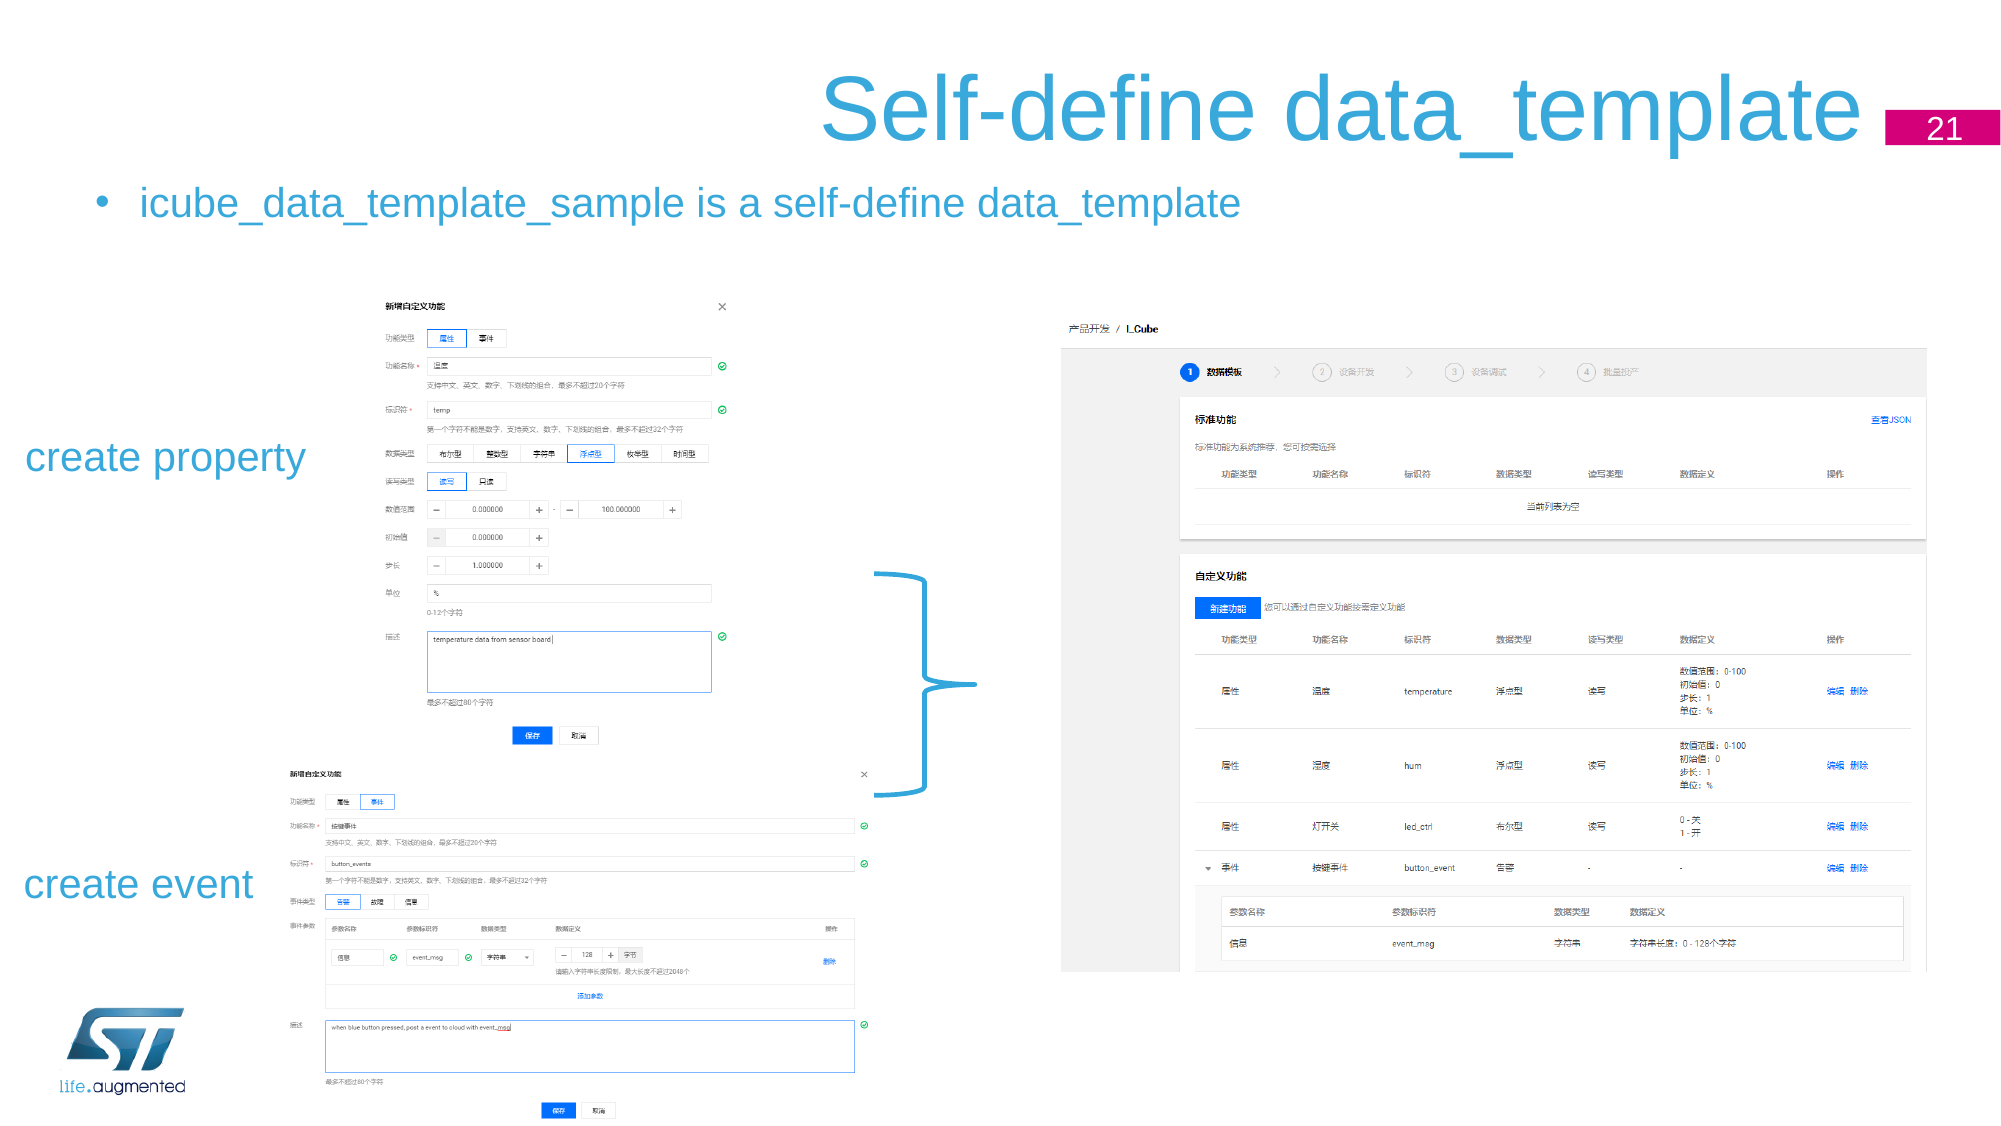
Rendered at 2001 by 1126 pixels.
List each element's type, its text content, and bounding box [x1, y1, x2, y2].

title Self-define data_template [0, 0, 1886, 207]
slide_number 21 [1885, 109, 2001, 146]
text_box [874, 573, 976, 797]
picture [49, 995, 196, 1103]
text_box create event [3, 847, 278, 918]
text_box create property [5, 419, 338, 490]
picture [283, 760, 873, 1126]
picture [1060, 316, 1928, 972]
list icube_data_template_sample is a self-define data_template [75, 165, 1561, 237]
picture [376, 290, 736, 754]
